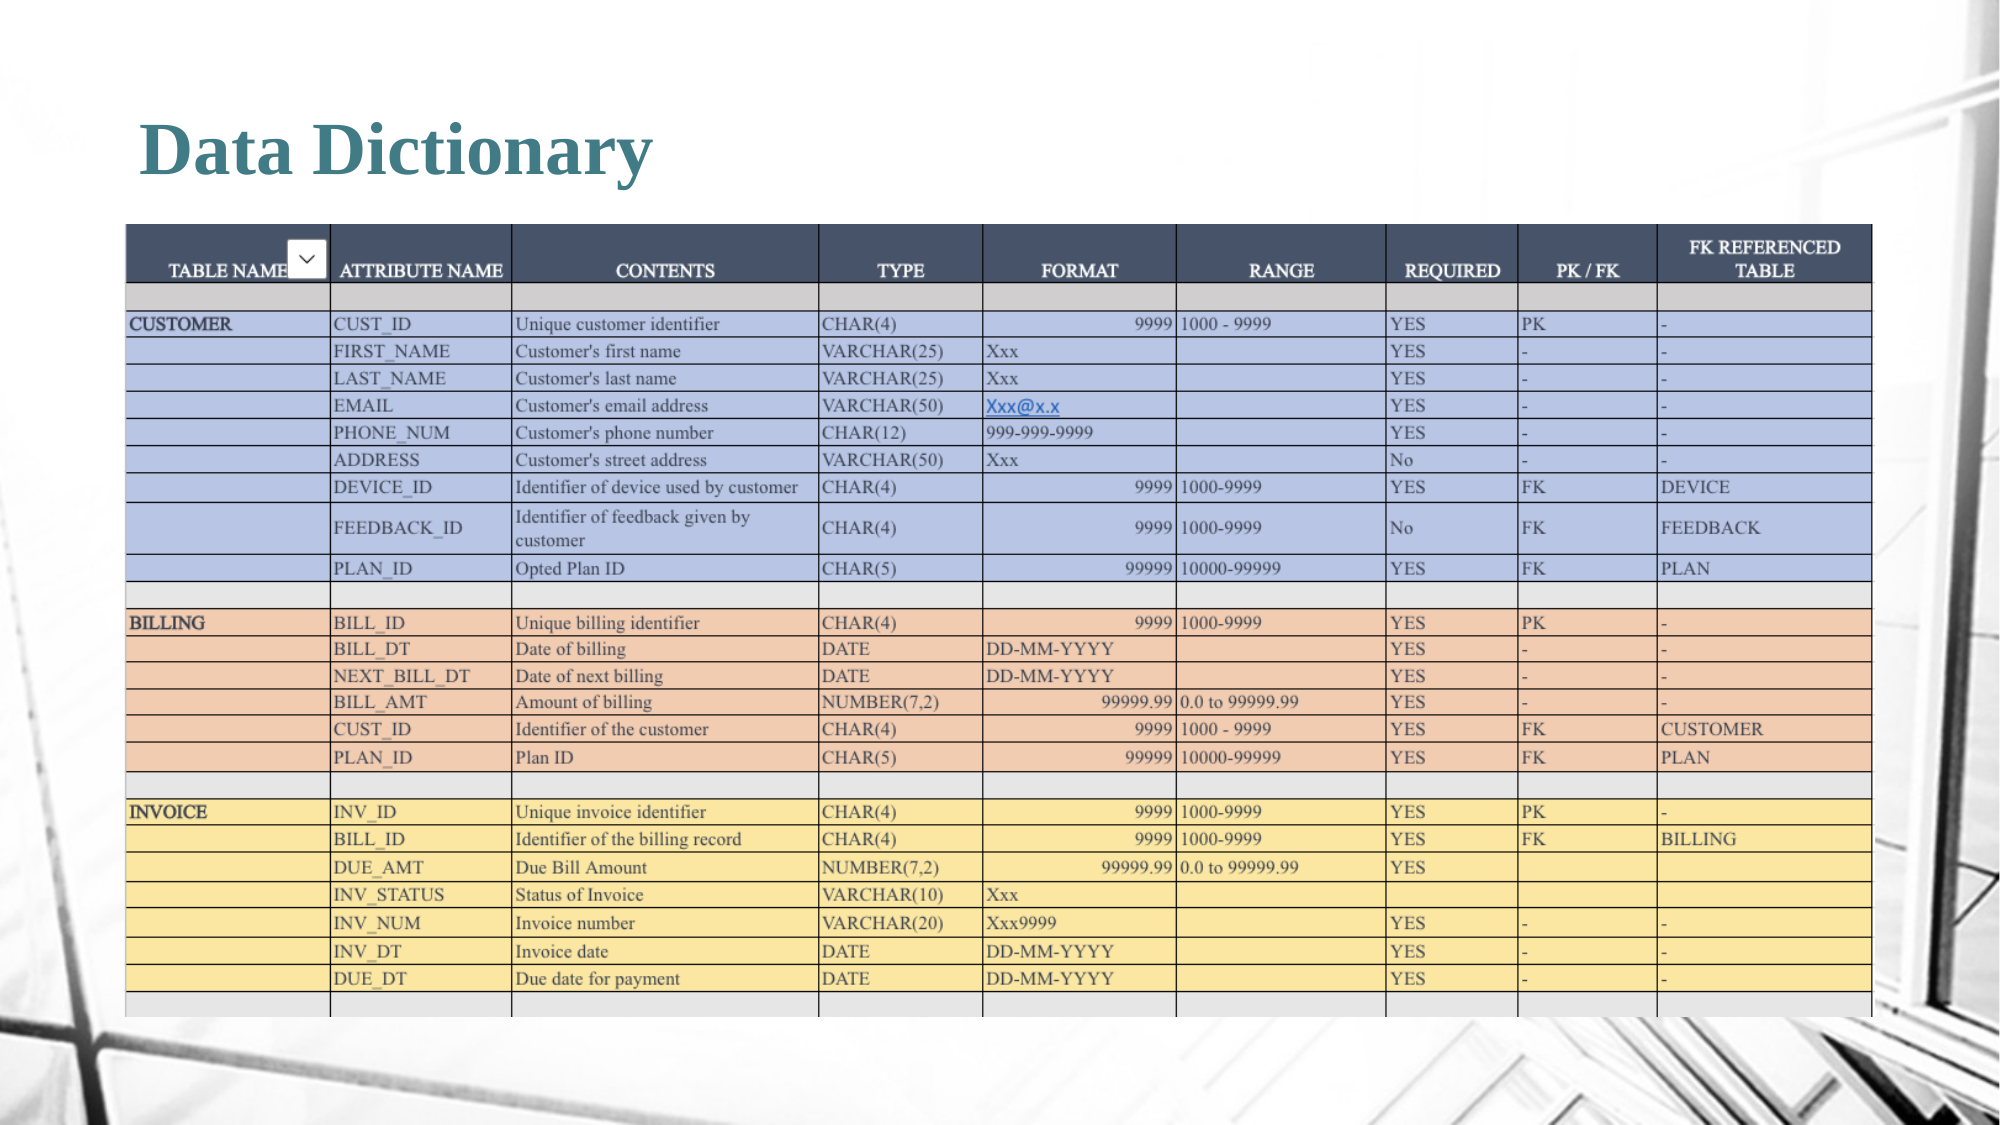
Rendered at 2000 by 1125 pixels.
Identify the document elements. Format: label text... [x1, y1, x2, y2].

title Data Dictionary [124, 21, 1550, 197]
picture [0, 0, 2000, 1125]
